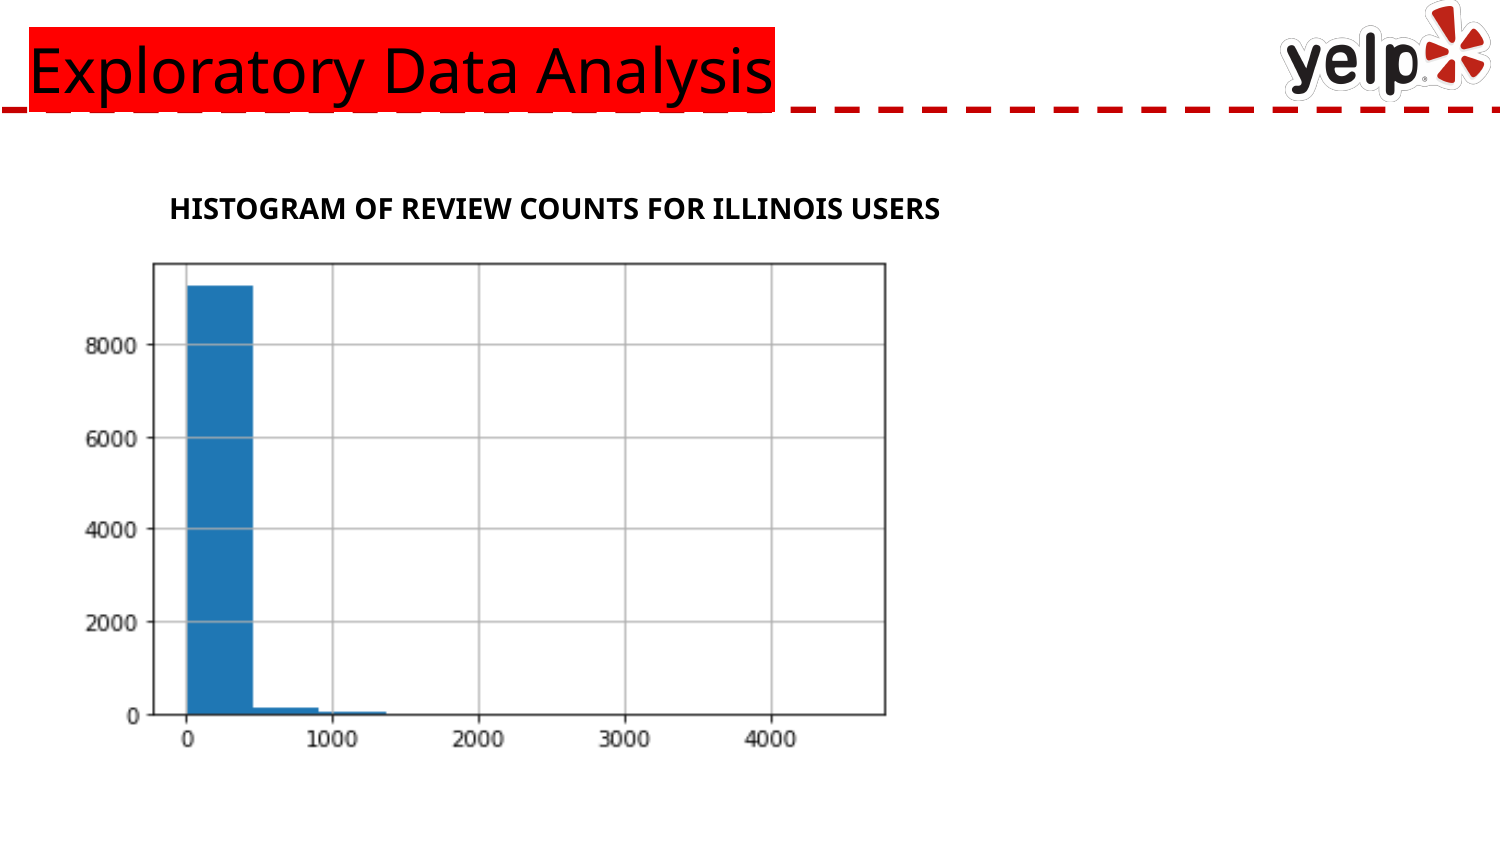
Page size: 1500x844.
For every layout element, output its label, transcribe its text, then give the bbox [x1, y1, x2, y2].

title Exploratory Data Analysis [13, 16, 792, 111]
picture [1280, 0, 1491, 102]
text_box HISTOGRAM OF REVIEW COUNTS FOR ILLINOIS USERS [154, 182, 1020, 338]
picture [68, 251, 901, 764]
